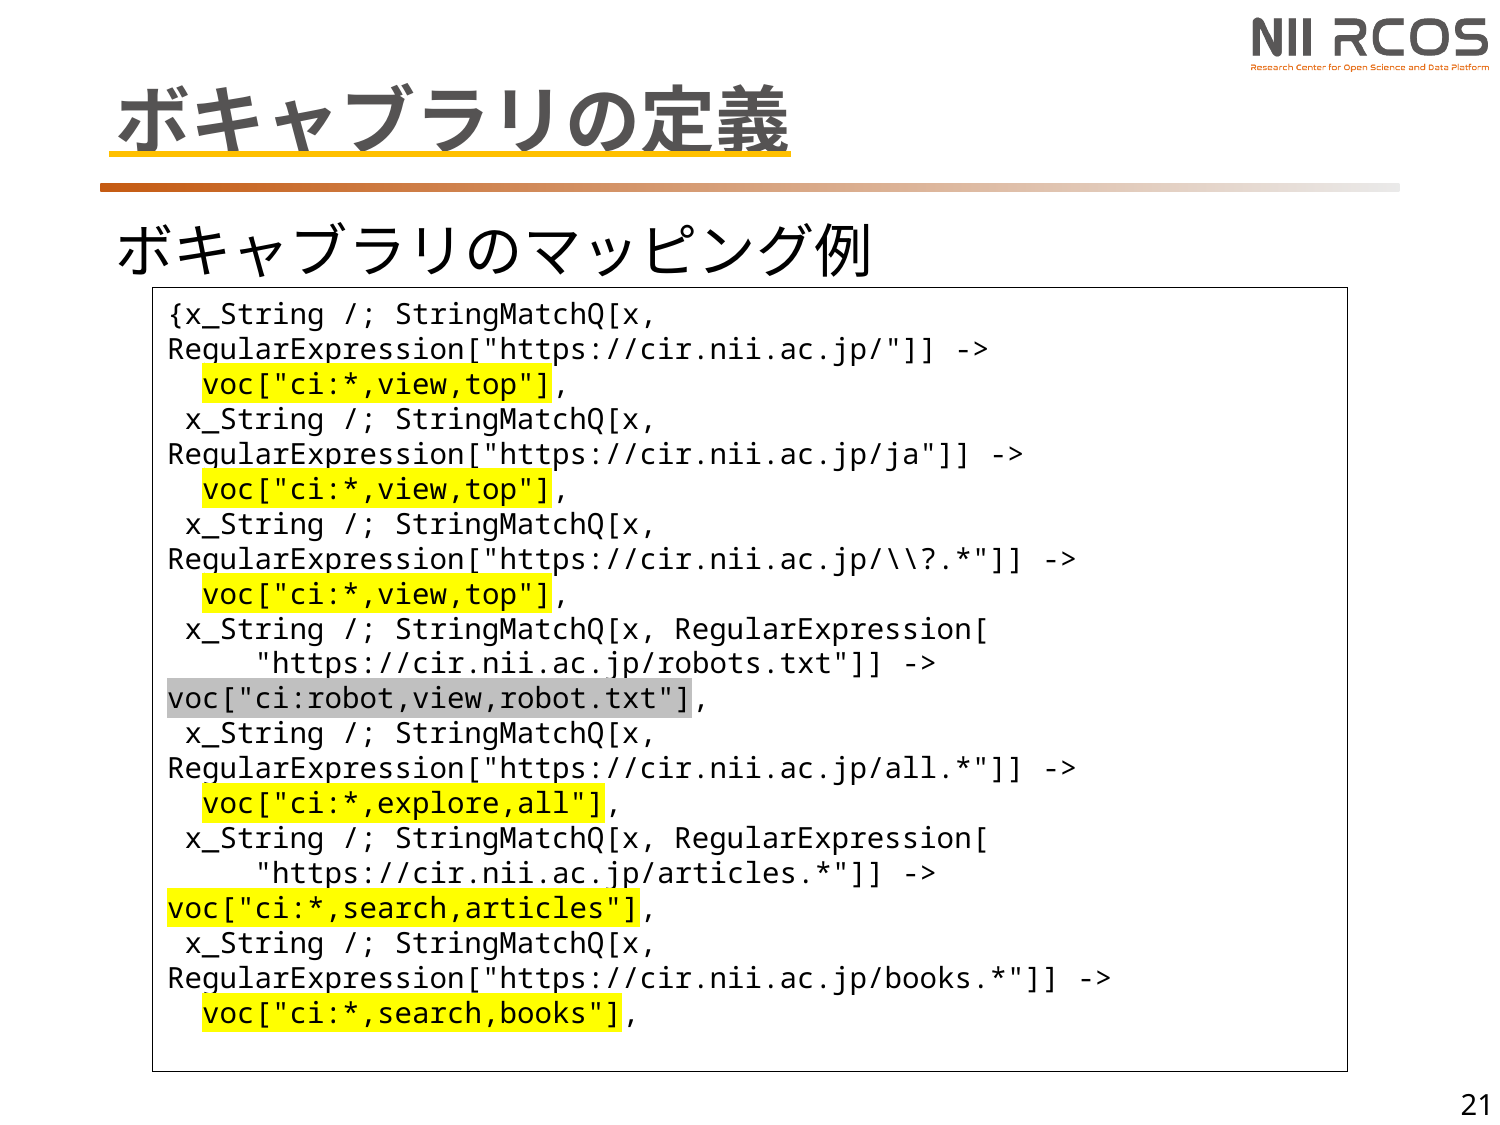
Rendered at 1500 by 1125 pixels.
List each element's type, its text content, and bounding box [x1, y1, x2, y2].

picture [1251, 17, 1489, 72]
slide_number 21 [1411, 1080, 1500, 1125]
text_box {x_String /; StringMatchQ[x, RegularExpression["https://cir.nii.ac.jp/"]] -> voc["ci:*,view,top"], x_String /; StringMatchQ[x, RegularExpression["https://cir.nii.ac.jp/ja"]] -> voc["ci:*,view,top"], x_String /; StringMatchQ[x, RegularExpression["https://cir.nii.ac.jp/\\?.*"]] -> voc["ci:*,view,top"], x_String /; StringMatchQ[x, RegularExpression[ "https://cir.nii.ac.jp/robots.txt"]] -> voc["ci:robot,view,robot.txt"], x_String /; StringMatchQ[x, RegularExpression["https://cir.nii.ac.jp/all.*"]] -> voc["ci:*,explore,all"], x_String /; StringMatchQ[x, RegularExpression[ "https://cir.nii.ac.jp/articles.*"]] -> voc["ci:*,search,articles"], x_String /; StringMatchQ[x, RegularExpression["https://cir.nii.ac.jp/books.*"]] -> voc["ci:*,search,books"], [152, 287, 1348, 1072]
list ボキャブラリのマッピング例 [100, 206, 1400, 288]
title ボキャブラリの定義 [100, 59, 1400, 178]
